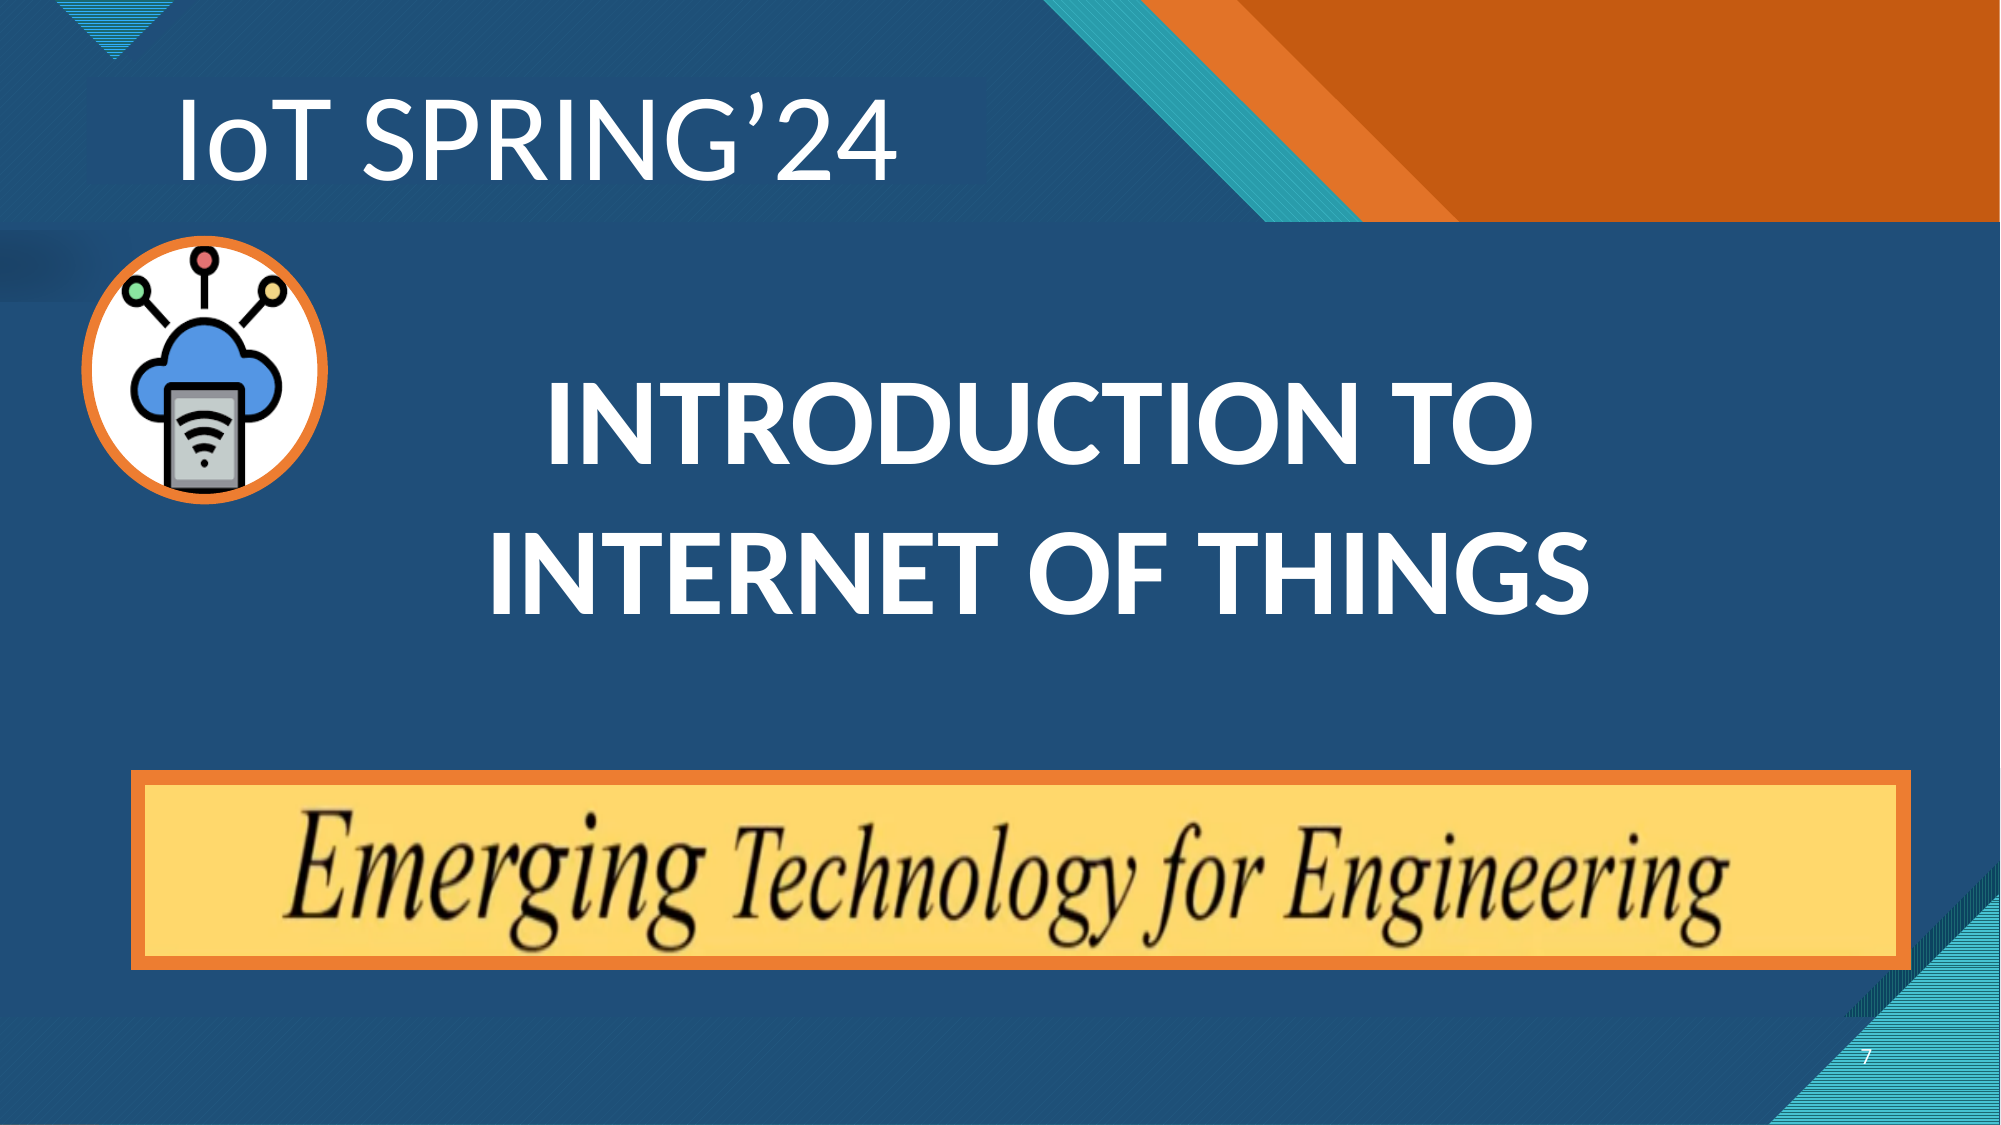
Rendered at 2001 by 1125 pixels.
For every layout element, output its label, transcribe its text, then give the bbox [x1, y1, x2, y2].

list INTRODUCTION TO INTERNET OF THINGS [406, 350, 1636, 648]
text_box IoT SPRING’24 [86, 76, 987, 185]
text_box [86, 240, 323, 500]
picture [145, 784, 1897, 956]
